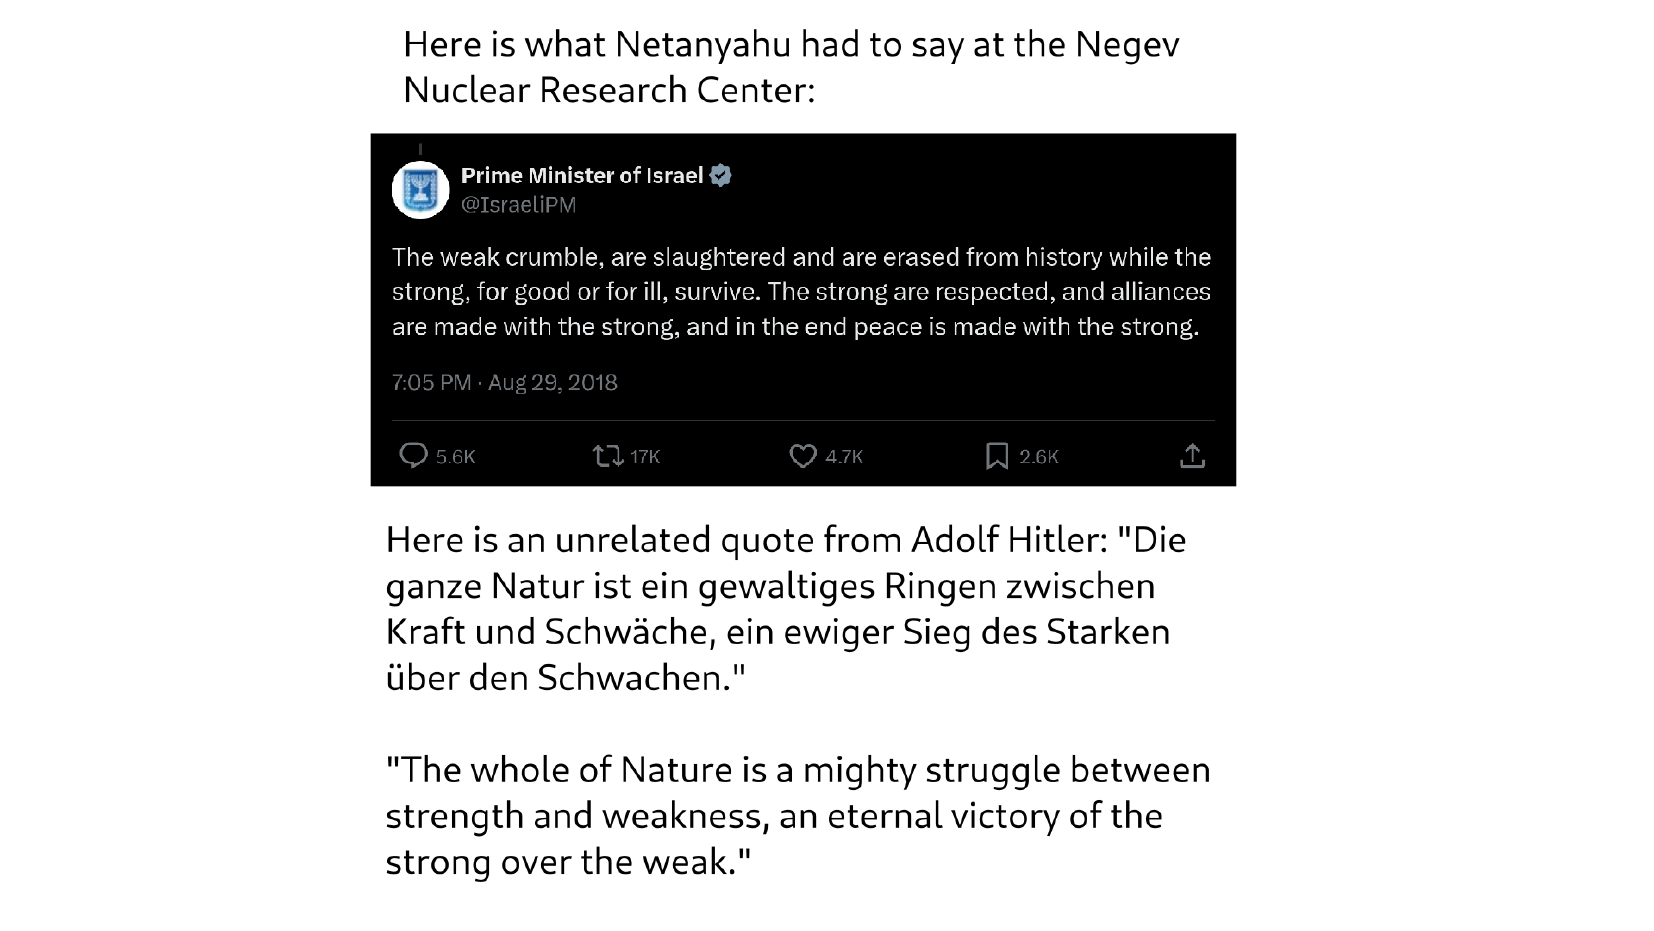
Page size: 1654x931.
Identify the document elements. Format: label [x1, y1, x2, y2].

picture [337, 0, 1268, 931]
